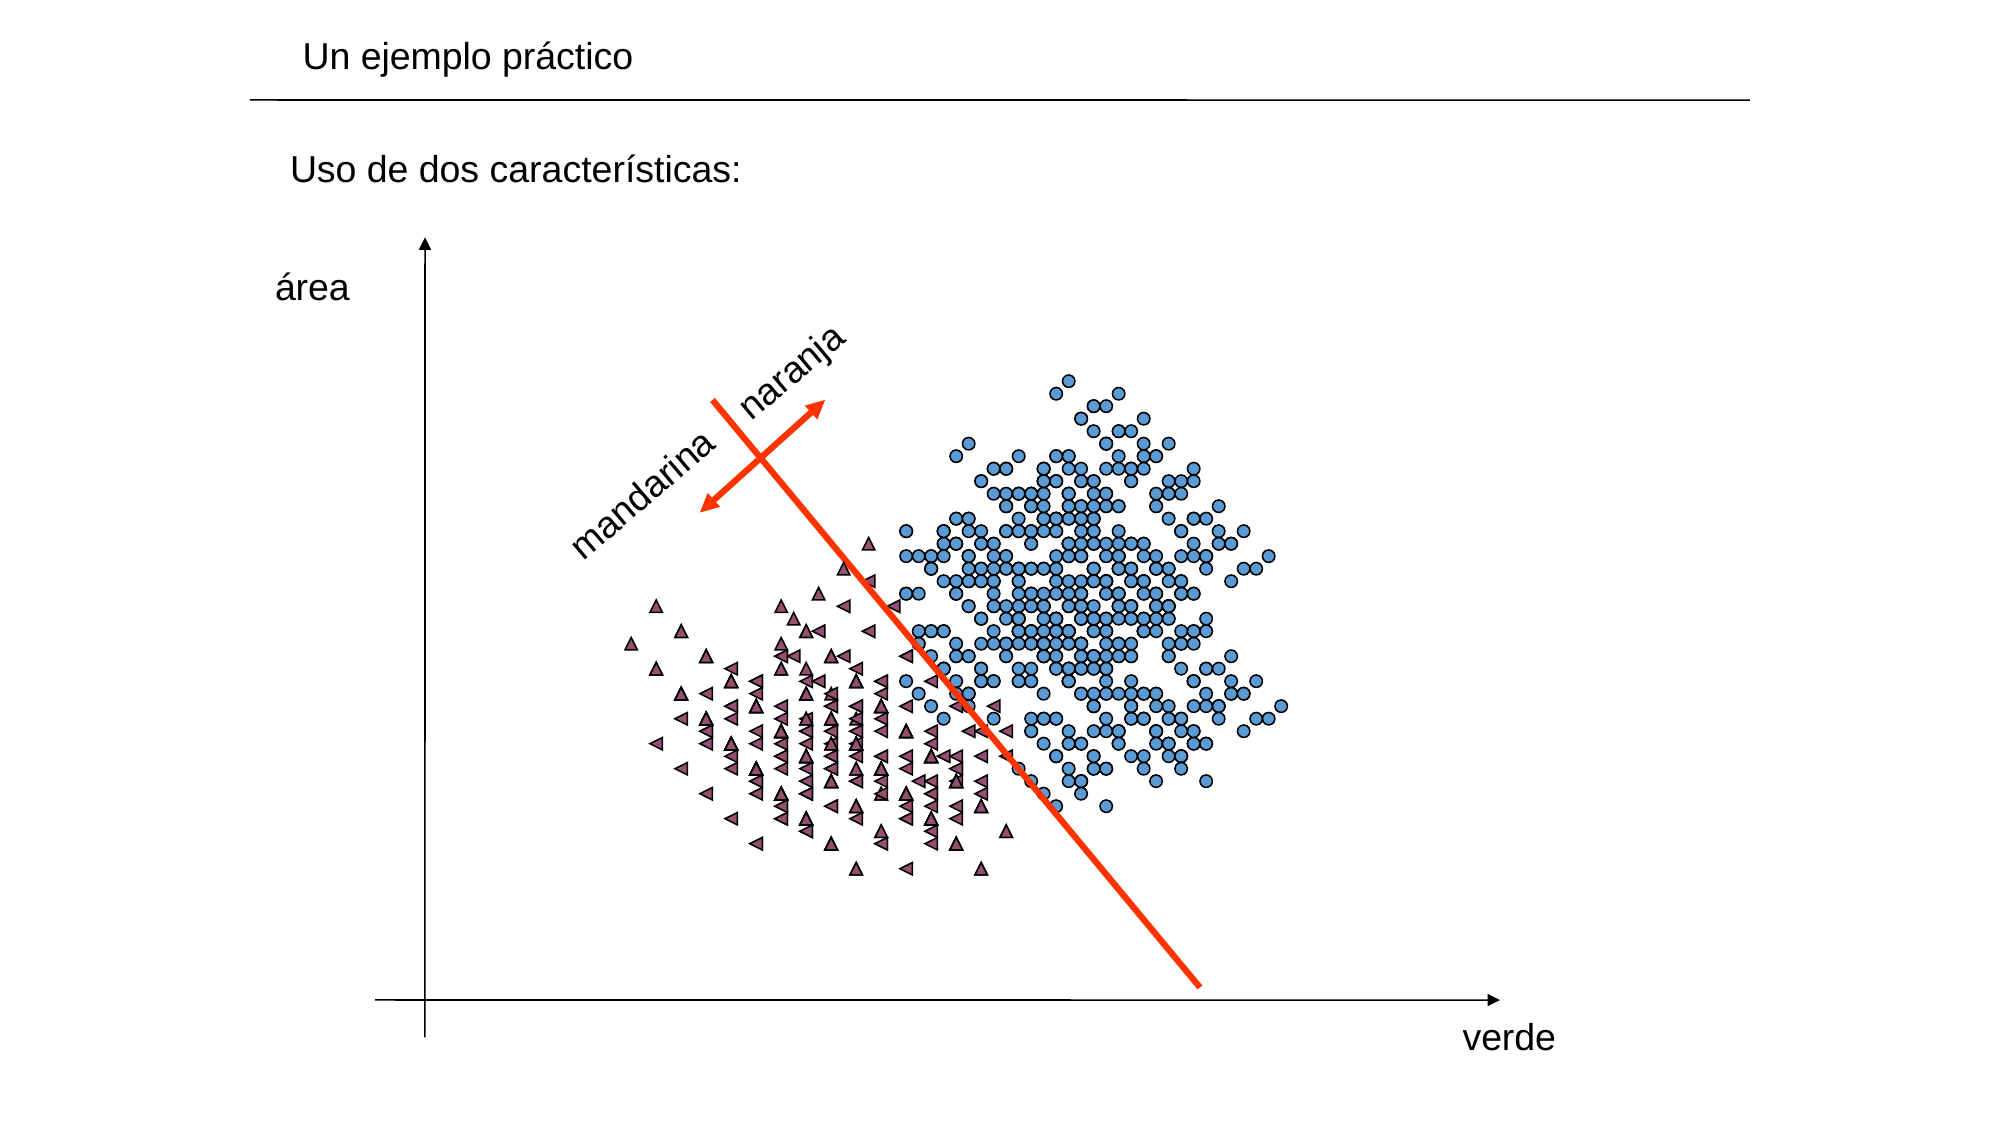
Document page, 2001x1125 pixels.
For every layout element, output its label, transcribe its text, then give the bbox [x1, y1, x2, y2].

text_box [1025, 563, 1037, 575]
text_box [1087, 449, 1112, 487]
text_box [1013, 663, 1024, 675]
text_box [863, 825, 874, 838]
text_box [1088, 538, 1100, 549]
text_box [1125, 750, 1137, 763]
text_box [674, 687, 724, 775]
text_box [1049, 675, 1062, 687]
text_box [1124, 424, 1138, 437]
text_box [974, 549, 1025, 600]
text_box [1062, 649, 1087, 687]
text_box [1037, 712, 1049, 725]
text_box [949, 512, 962, 524]
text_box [912, 524, 963, 575]
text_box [1062, 424, 1113, 476]
text_box [699, 399, 826, 513]
text_box [1151, 563, 1162, 574]
text_box [1076, 476, 1087, 487]
text_box [1099, 399, 1113, 413]
text_box [1187, 474, 1200, 488]
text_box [1062, 562, 1087, 574]
text_box [1237, 725, 1250, 738]
text_box [1212, 499, 1225, 513]
text_box [1100, 538, 1113, 549]
text_box [1124, 537, 1137, 549]
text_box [913, 649, 950, 674]
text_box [1137, 737, 1188, 788]
text_box [975, 538, 987, 549]
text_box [749, 762, 799, 850]
text_box [1262, 712, 1275, 725]
text_box [1187, 626, 1200, 637]
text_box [924, 575, 949, 588]
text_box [1099, 699, 1151, 750]
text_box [1138, 638, 1151, 650]
text_box [949, 449, 963, 463]
text_box [1113, 538, 1125, 549]
text_box [999, 462, 1012, 475]
text_box [912, 624, 925, 637]
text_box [1162, 537, 1187, 574]
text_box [699, 649, 774, 687]
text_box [987, 612, 1024, 663]
text_box [1163, 713, 1174, 724]
text_box [1062, 374, 1075, 388]
text_box área [260, 255, 365, 316]
text_box [1137, 687, 1149, 699]
text_box [1199, 776, 1213, 788]
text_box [899, 787, 988, 875]
text_box [1049, 449, 1062, 462]
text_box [1076, 624, 1088, 649]
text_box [962, 487, 1013, 538]
text_box [899, 549, 912, 563]
text_box Uso de dos características: [275, 137, 757, 288]
text_box [1187, 637, 1200, 650]
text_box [1049, 687, 1100, 738]
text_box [1001, 587, 1037, 612]
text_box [949, 562, 974, 599]
text_box mandarina [543, 402, 739, 583]
text_box [1012, 449, 1025, 462]
text_box [1224, 575, 1238, 588]
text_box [899, 724, 924, 762]
text_box [1238, 562, 1250, 575]
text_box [1012, 462, 1063, 499]
text_box [899, 587, 912, 600]
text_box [1138, 562, 1151, 587]
text_box [1175, 626, 1187, 637]
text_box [724, 737, 774, 825]
text_box [912, 587, 925, 600]
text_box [1149, 574, 1200, 626]
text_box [1162, 724, 1213, 776]
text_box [1012, 499, 1063, 551]
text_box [1174, 687, 1199, 724]
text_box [1087, 549, 1138, 587]
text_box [787, 537, 875, 625]
text_box [950, 650, 962, 662]
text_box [1024, 612, 1076, 663]
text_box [774, 750, 799, 762]
text_box [1187, 462, 1200, 475]
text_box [674, 624, 763, 662]
text_box [1200, 612, 1213, 625]
text_box [1250, 674, 1263, 688]
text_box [624, 637, 674, 725]
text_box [1063, 499, 1074, 537]
text_box [1149, 488, 1162, 500]
text_box [1049, 387, 1063, 400]
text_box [949, 662, 1001, 713]
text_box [874, 699, 912, 737]
text_box [1212, 662, 1225, 674]
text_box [774, 599, 799, 637]
text_box [1113, 424, 1125, 437]
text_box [799, 687, 849, 712]
text_box [1238, 524, 1250, 538]
text_box [1162, 638, 1175, 650]
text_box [1151, 712, 1163, 737]
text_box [988, 600, 1001, 612]
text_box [937, 599, 988, 650]
text_box naranja [711, 297, 869, 443]
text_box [1200, 575, 1213, 588]
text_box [963, 537, 975, 562]
text_box [1113, 688, 1125, 699]
text_box [1163, 474, 1175, 487]
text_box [849, 737, 899, 825]
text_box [1062, 599, 1074, 612]
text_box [1113, 750, 1125, 763]
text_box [1099, 599, 1124, 637]
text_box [799, 712, 874, 800]
text_box [1199, 624, 1213, 638]
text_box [924, 724, 1013, 749]
text_box [1125, 688, 1137, 699]
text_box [962, 624, 987, 662]
text_box [1262, 549, 1275, 563]
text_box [1088, 626, 1099, 637]
text_box [962, 437, 975, 450]
text_box [1099, 800, 1113, 813]
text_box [774, 662, 824, 750]
text_box [1274, 699, 1288, 713]
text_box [1074, 574, 1125, 626]
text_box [774, 637, 799, 662]
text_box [938, 674, 949, 699]
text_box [1037, 574, 1074, 612]
text_box [1074, 412, 1088, 424]
text_box [1112, 387, 1125, 400]
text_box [1074, 712, 1099, 749]
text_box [849, 674, 938, 712]
text_box [1188, 512, 1200, 524]
text_box [1087, 399, 1100, 413]
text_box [1199, 674, 1250, 725]
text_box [1149, 662, 1200, 713]
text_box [1024, 663, 1049, 701]
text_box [1124, 587, 1175, 638]
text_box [924, 749, 1013, 838]
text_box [1037, 663, 1062, 675]
text_box [1163, 437, 1175, 450]
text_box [1013, 737, 1063, 788]
text_box [1162, 649, 1175, 662]
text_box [1074, 487, 1125, 538]
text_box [1087, 637, 1138, 688]
text_box [924, 624, 937, 638]
text_box [1174, 637, 1187, 650]
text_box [724, 674, 774, 712]
text_box [1200, 662, 1212, 674]
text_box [875, 599, 900, 649]
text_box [649, 599, 738, 637]
text_box [1174, 474, 1187, 487]
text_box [1213, 725, 1226, 738]
text_box [1162, 487, 1175, 500]
text_box [1137, 412, 1150, 425]
text_box [1199, 512, 1213, 524]
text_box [987, 512, 1012, 549]
text_box [1250, 712, 1262, 725]
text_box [1037, 537, 1088, 574]
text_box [1112, 437, 1163, 488]
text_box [1001, 663, 1013, 675]
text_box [774, 787, 863, 875]
text_box [1149, 499, 1163, 512]
text_box [1024, 724, 1038, 737]
text_box [1249, 562, 1263, 575]
text_box [418, 237, 432, 999]
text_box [1062, 749, 1113, 800]
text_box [1187, 524, 1238, 575]
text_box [1037, 762, 1088, 813]
text_box [987, 462, 1000, 475]
text_box [974, 474, 988, 487]
text_box [1024, 712, 1037, 725]
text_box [824, 649, 913, 687]
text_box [749, 699, 774, 737]
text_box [1125, 488, 1138, 500]
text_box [1100, 688, 1113, 699]
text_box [1025, 551, 1038, 563]
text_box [799, 624, 888, 662]
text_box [1063, 474, 1076, 499]
text_box [1012, 675, 1024, 688]
text_box [1174, 487, 1188, 500]
text_box verde [1447, 1005, 1571, 1066]
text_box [699, 712, 749, 800]
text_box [912, 699, 1000, 724]
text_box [874, 762, 924, 850]
text_box [374, 993, 1501, 1005]
text_box Un ejemplo práctico [288, 24, 649, 85]
text_box [1063, 738, 1074, 749]
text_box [1137, 512, 1188, 563]
text_box [1224, 649, 1238, 663]
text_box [649, 662, 699, 750]
text_box [912, 637, 925, 649]
text_box [899, 524, 912, 538]
